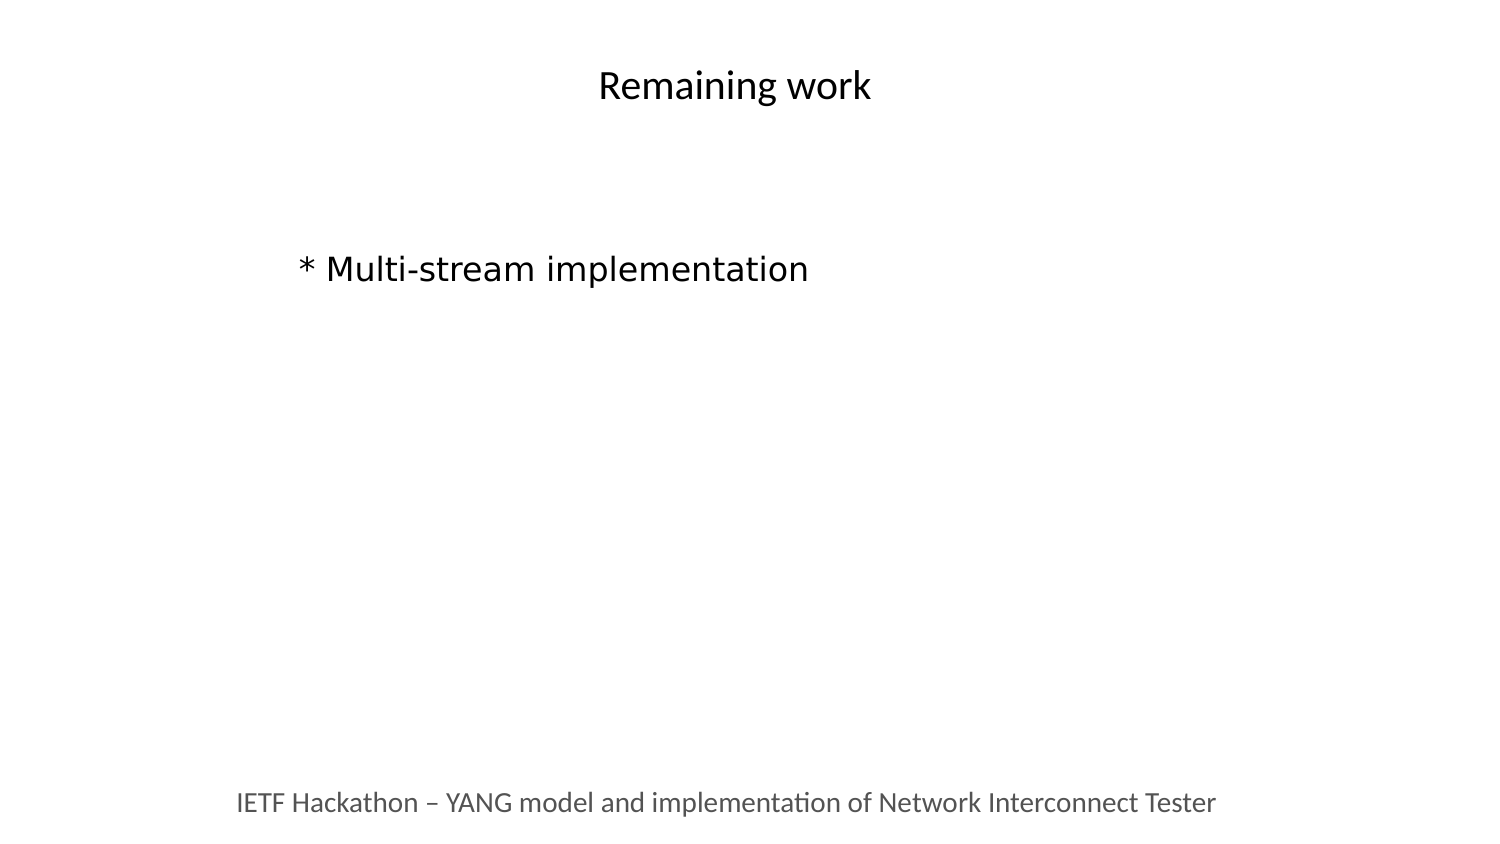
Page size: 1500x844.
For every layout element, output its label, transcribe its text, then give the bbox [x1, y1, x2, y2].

text_box * Multi-stream implementation [283, 241, 1320, 296]
text_box Remaining work [60, 59, 1410, 105]
